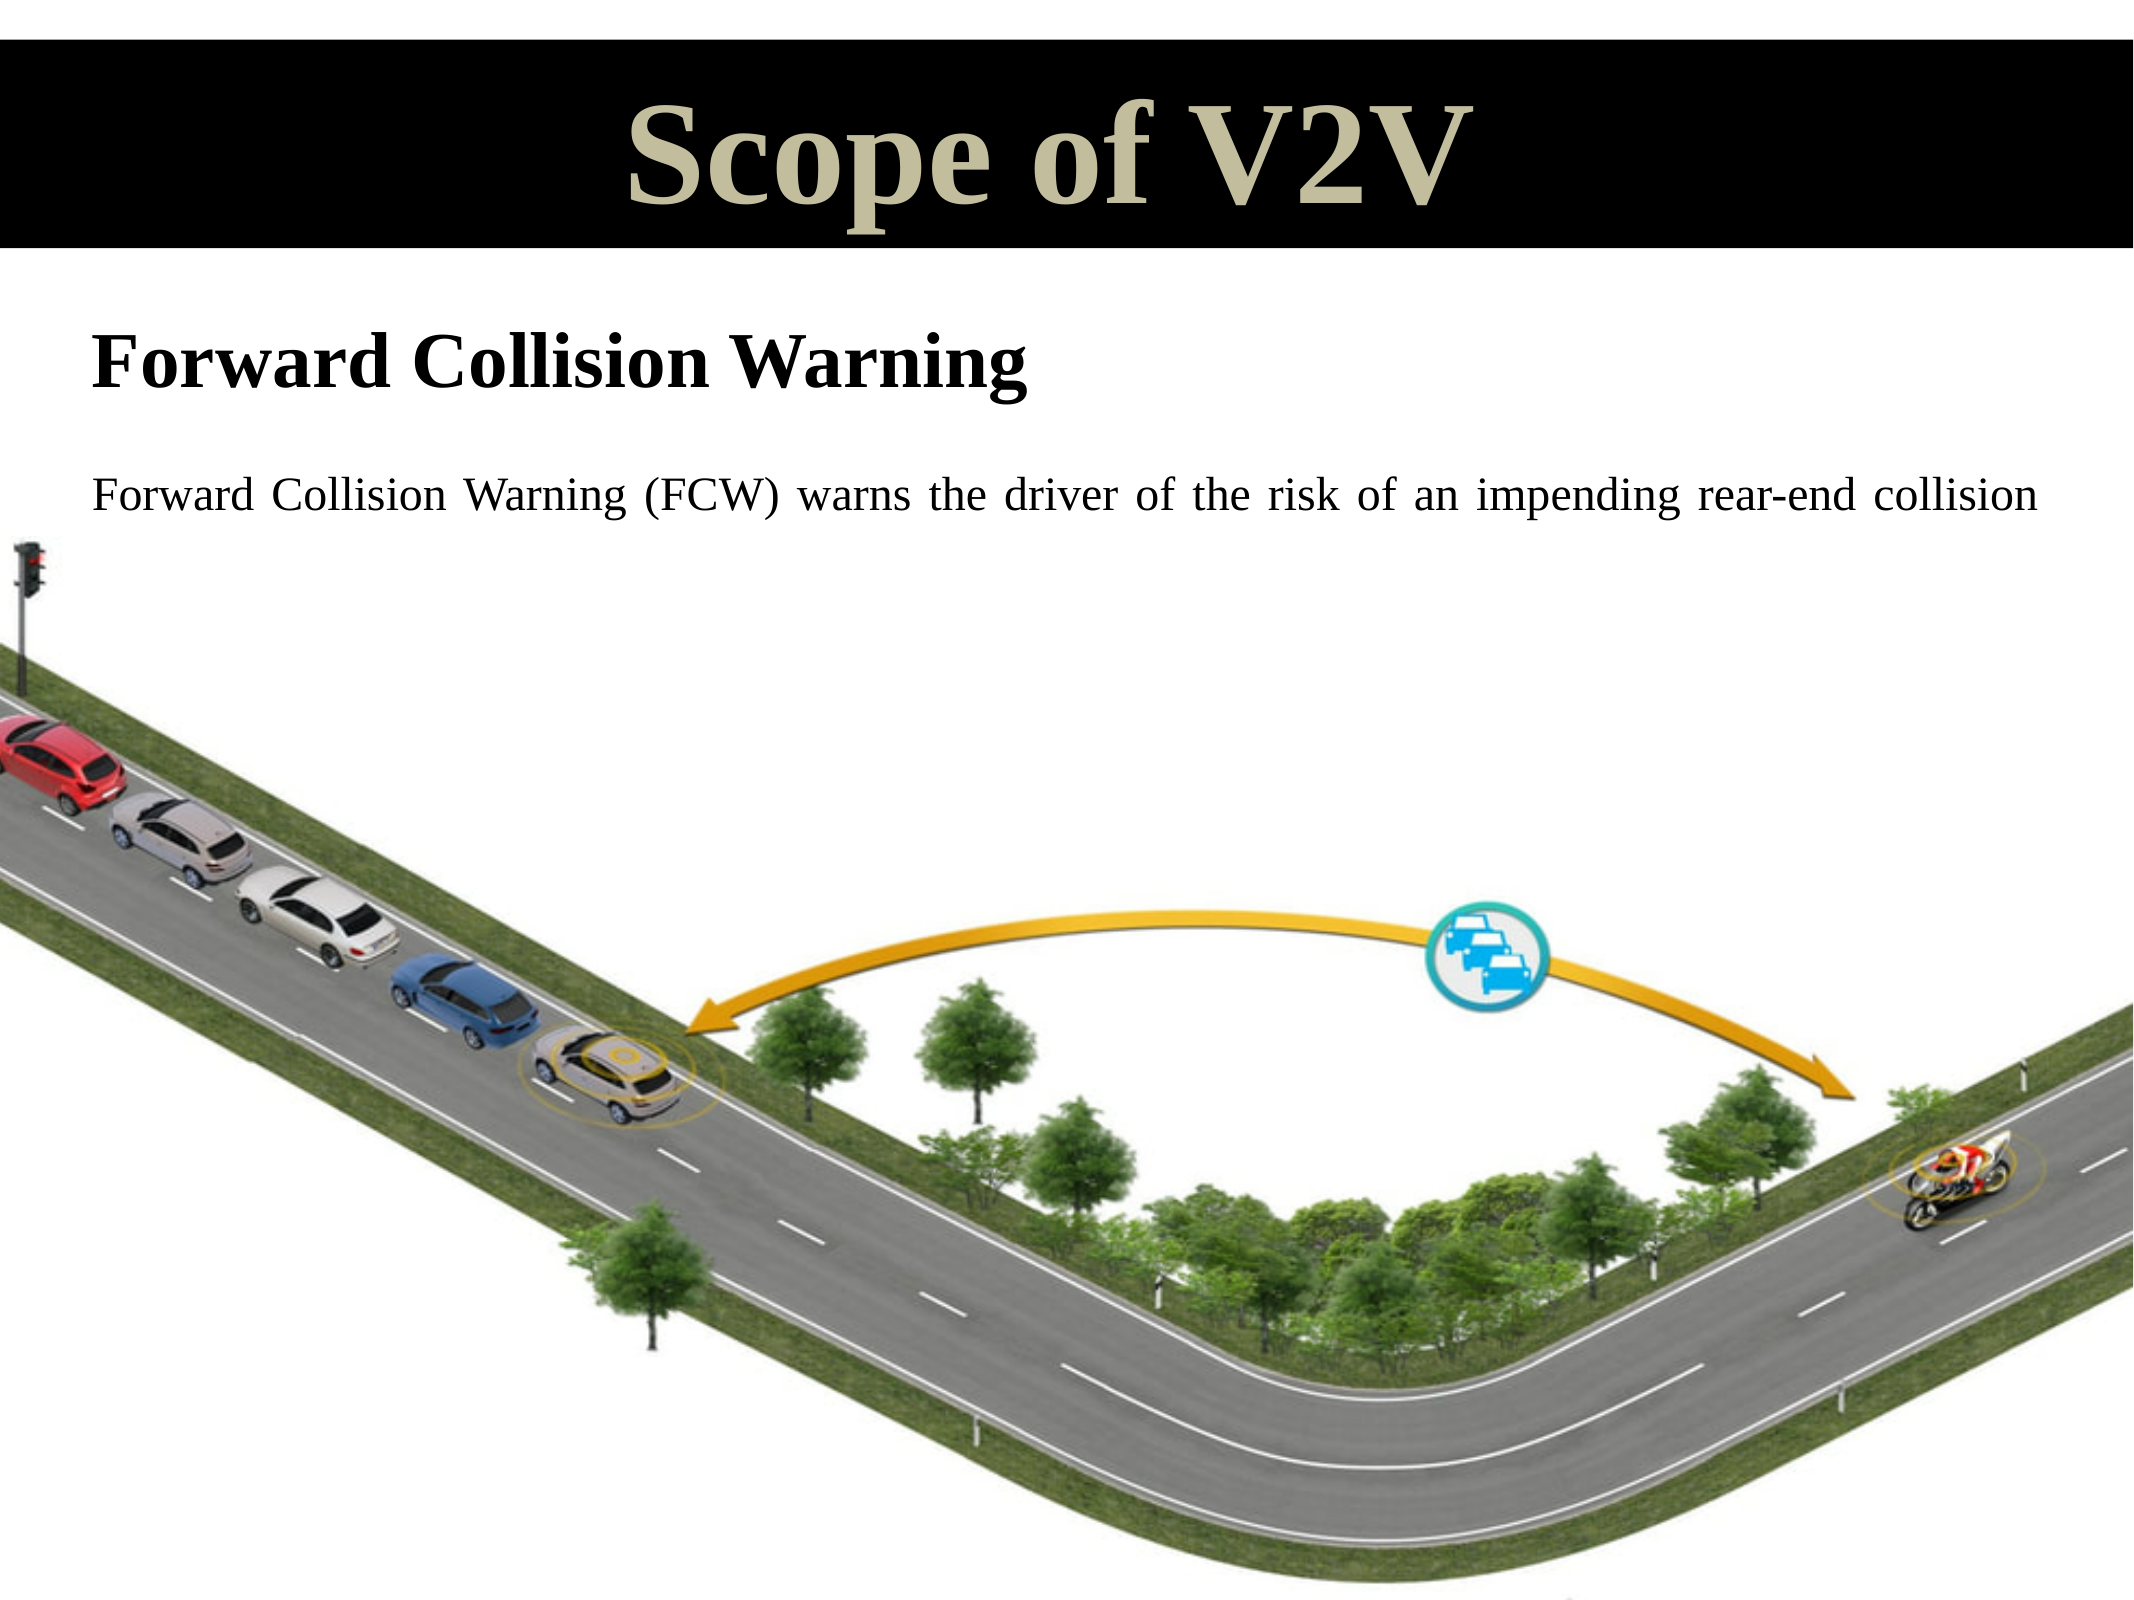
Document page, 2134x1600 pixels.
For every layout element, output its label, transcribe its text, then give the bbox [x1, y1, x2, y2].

title Scope of V2V [138, 11, 1995, 265]
picture [0, 536, 2134, 1600]
text_box [1995, 39, 2134, 249]
list Forward Collision Warning Forward Collision Warning (FCW) warns the driver of the risk of an impending rear-end collision with a vehicle ahead in traffic in the same lane and direction of travel. [85, 265, 2048, 536]
text_box [0, 39, 138, 249]
